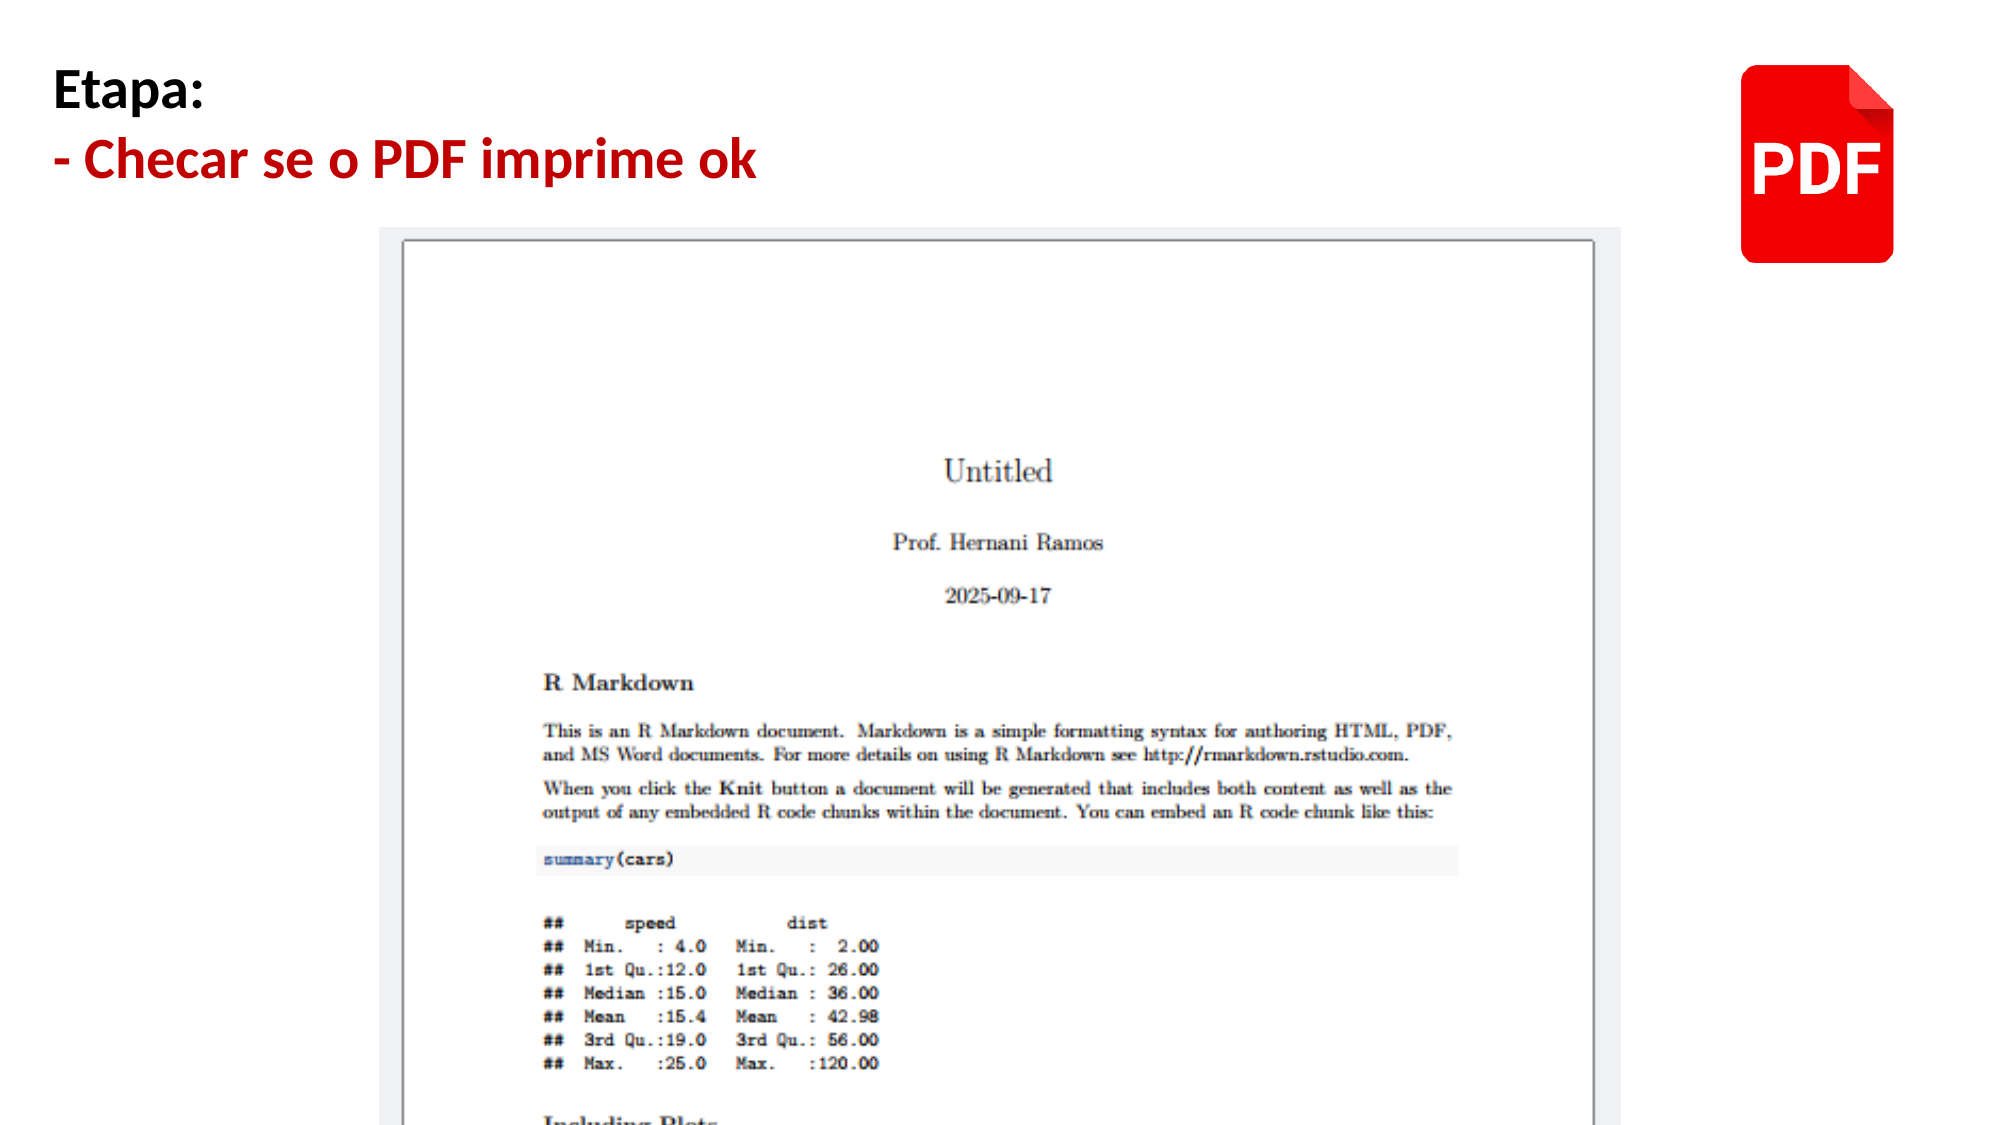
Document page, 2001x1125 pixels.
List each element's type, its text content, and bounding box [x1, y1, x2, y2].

text_box Etapa: - Checar se o PDF imprime ok [38, 42, 1677, 408]
picture [379, 227, 1621, 1125]
picture [1718, 65, 1916, 263]
